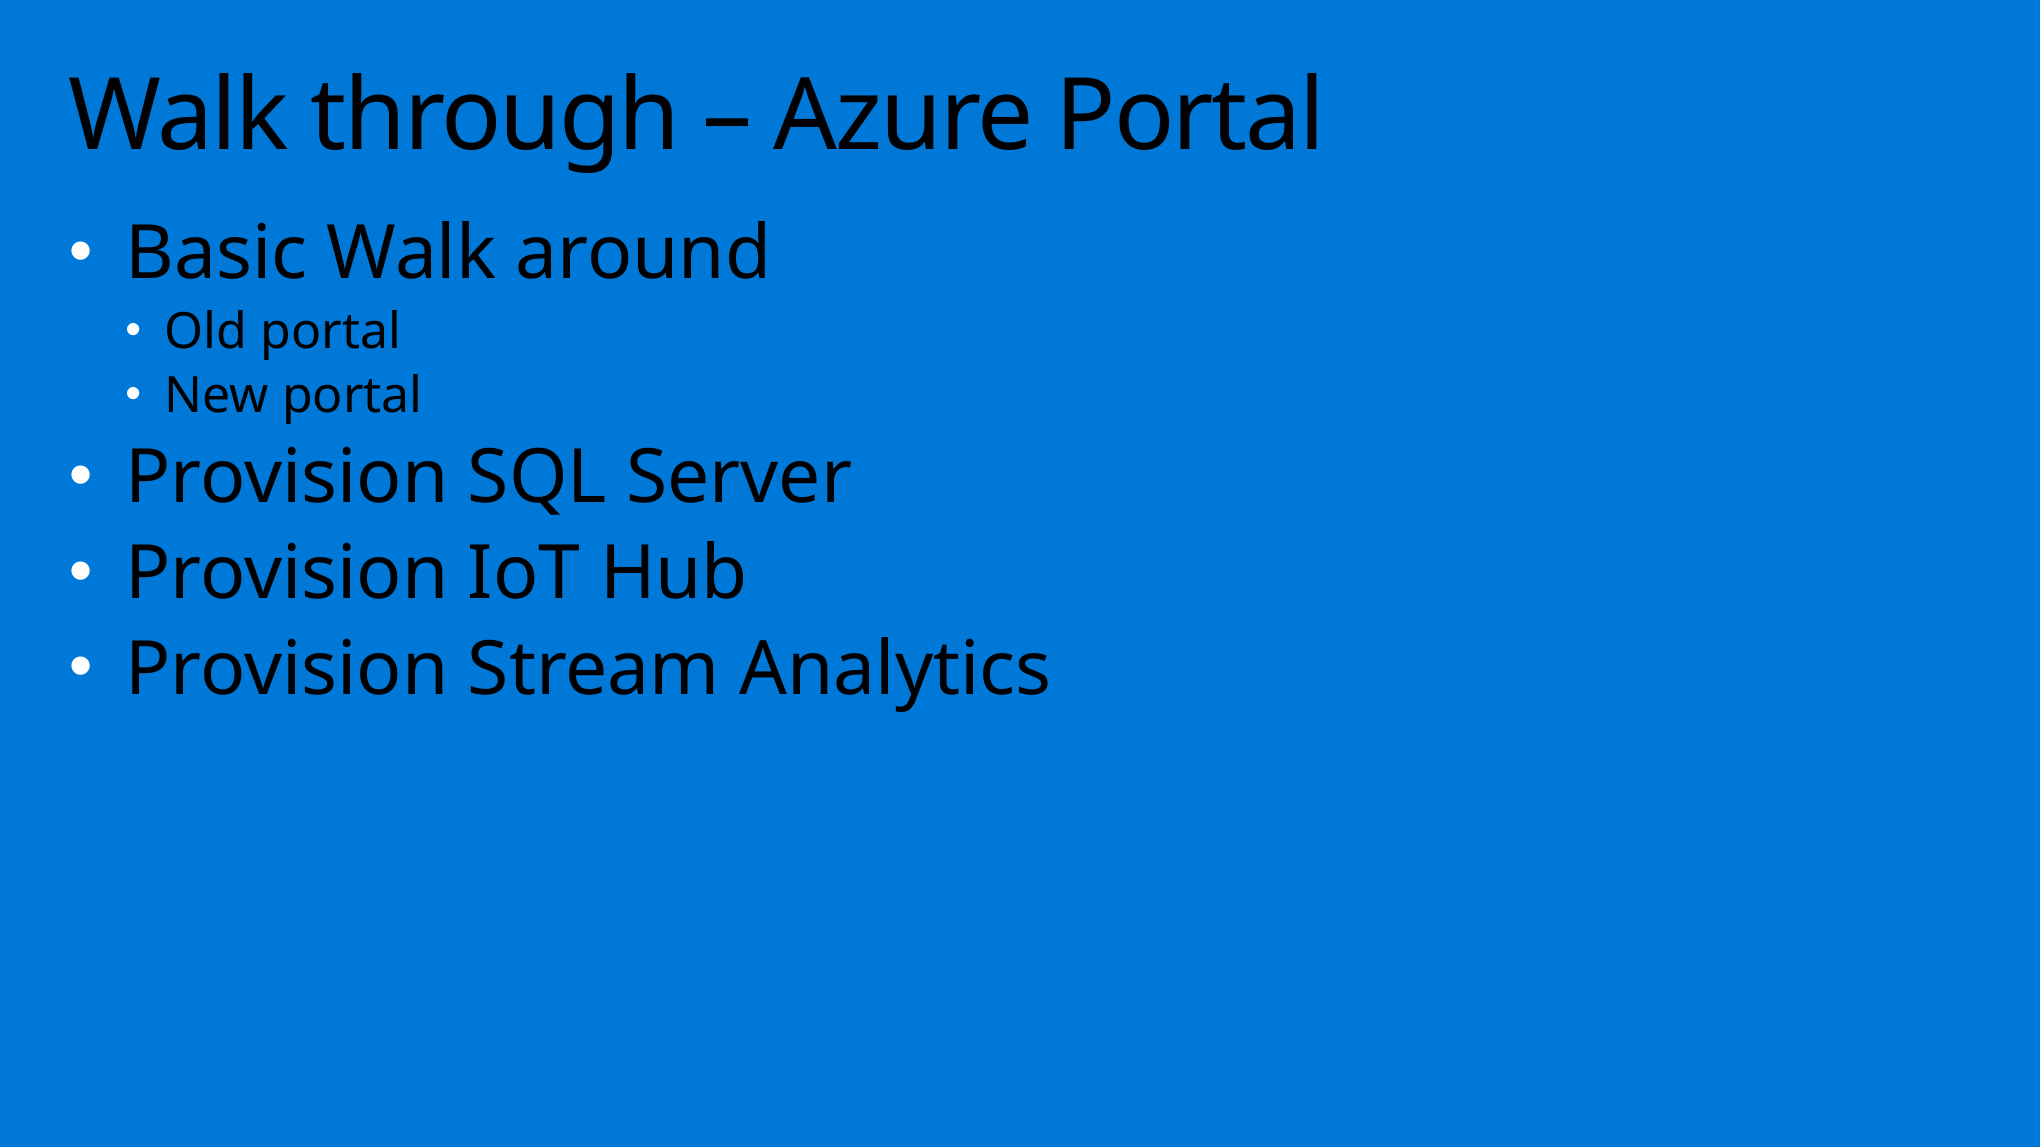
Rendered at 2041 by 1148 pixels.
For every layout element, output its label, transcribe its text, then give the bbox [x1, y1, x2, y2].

list Basic Walk around Old portal New portal Provision SQL Server Provision IoT Hub Provision Stream Analytics [45, 199, 1483, 745]
title Walk through – Azure Portal [45, 48, 1996, 199]
